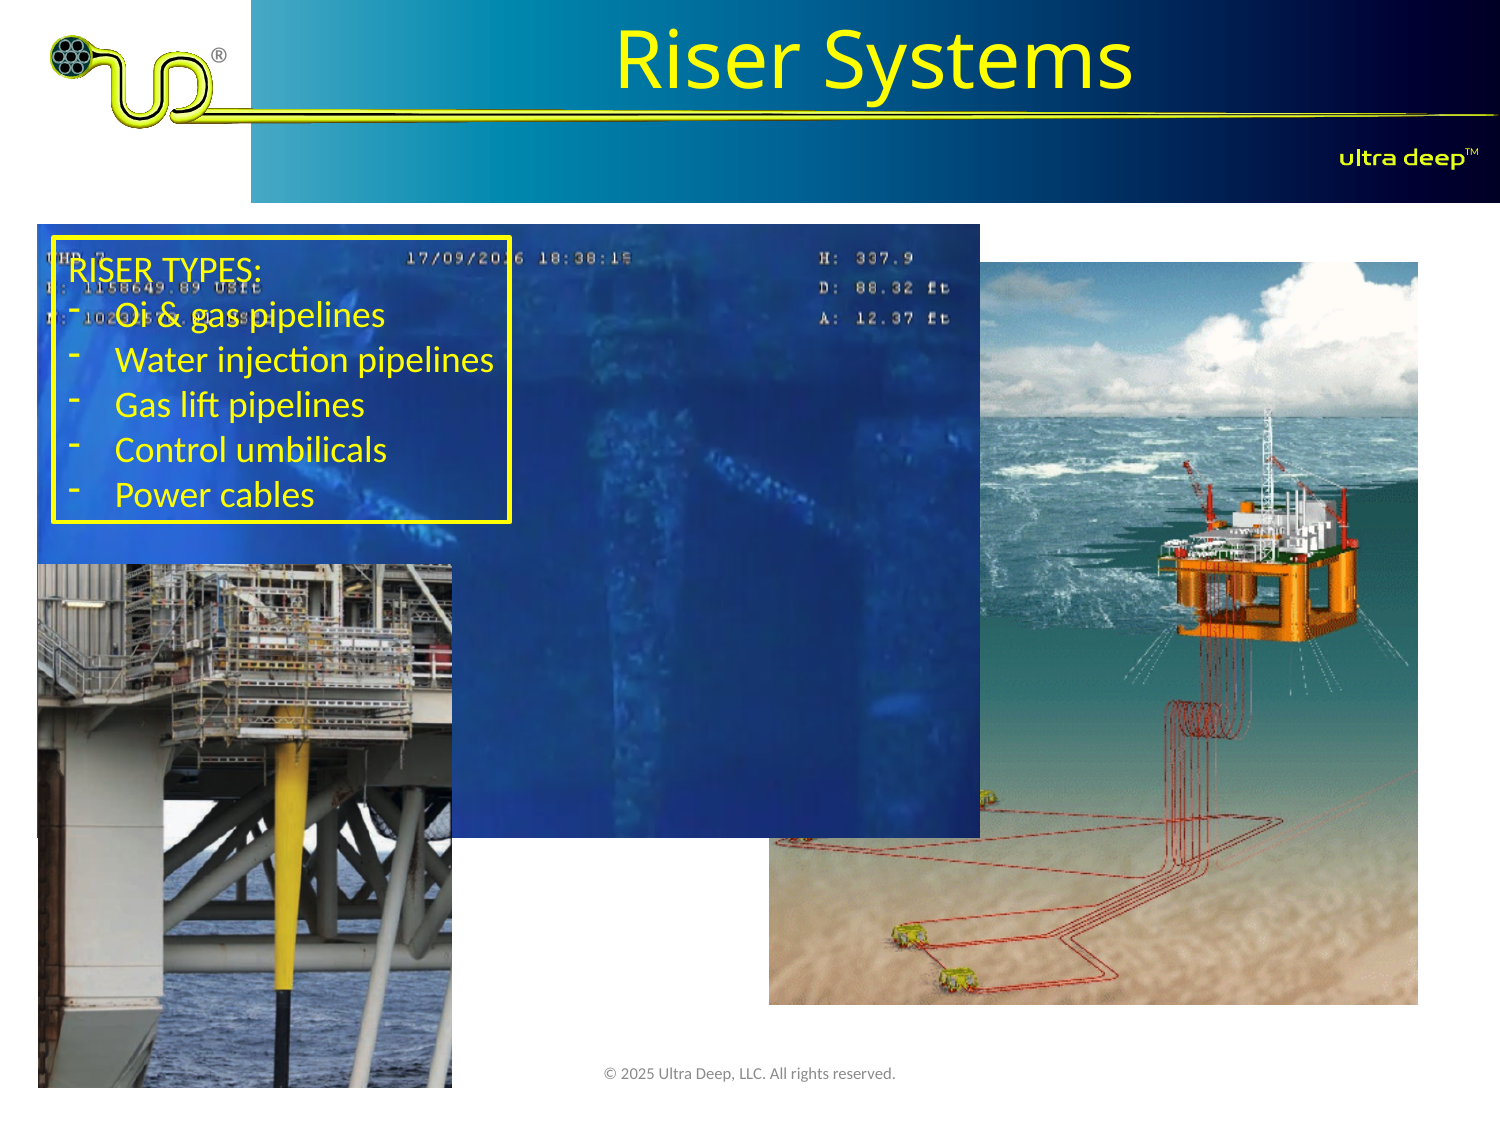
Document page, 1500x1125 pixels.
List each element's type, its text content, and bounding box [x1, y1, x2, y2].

title Riser Systems [249, 0, 1500, 113]
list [38, 564, 453, 1088]
picture [37, 224, 1418, 1006]
footer © 2025 Ultra Deep, LLC. All rights reserved. [512, 1042, 988, 1103]
